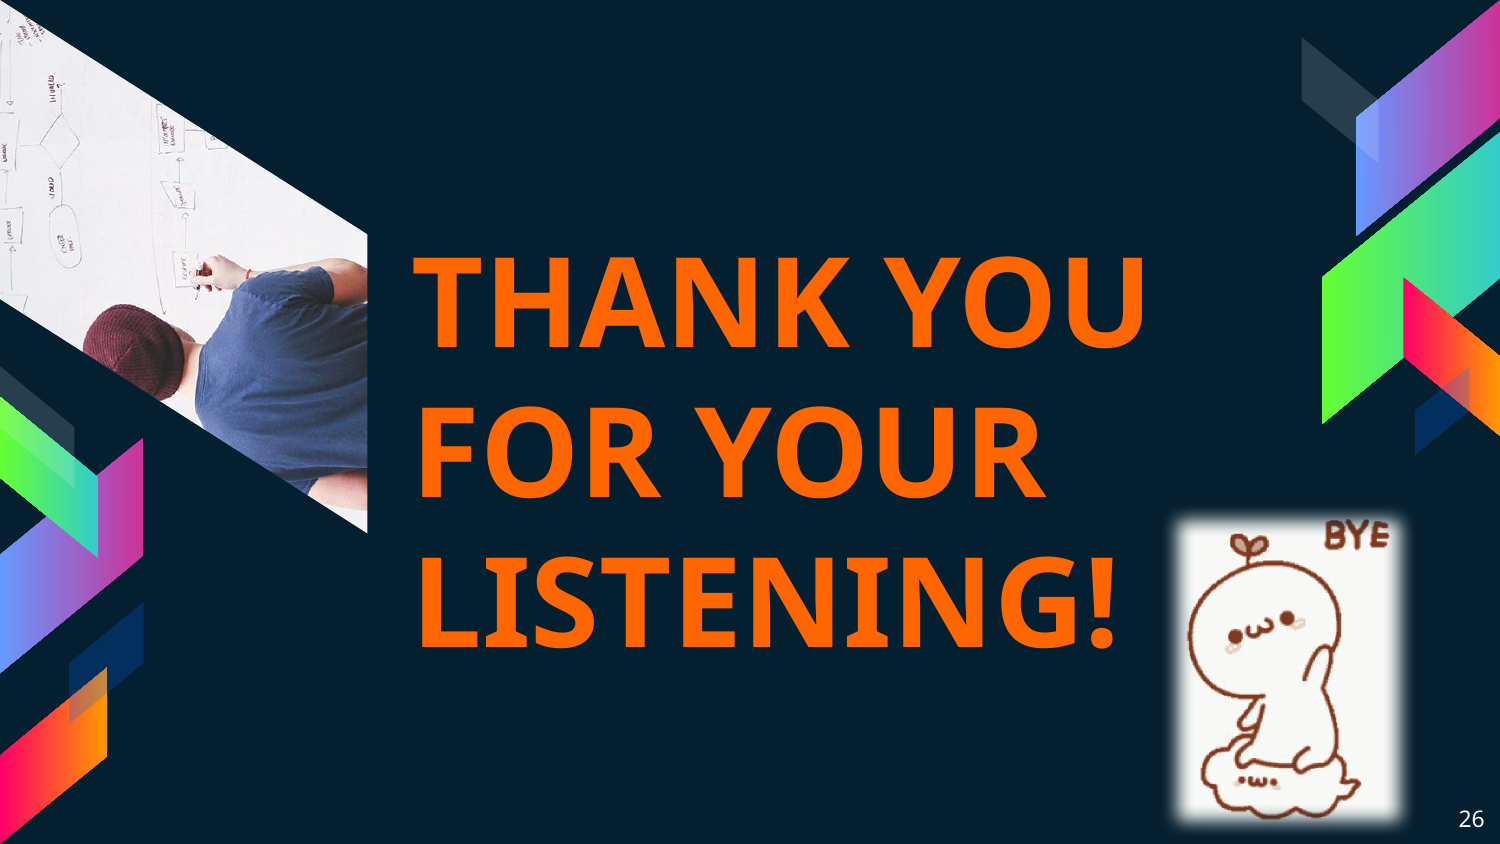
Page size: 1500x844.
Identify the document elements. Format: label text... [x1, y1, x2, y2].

picture [0, 0, 451, 534]
title THANK YOU FOR YOUR LISTENING! [396, 497, 1213, 688]
picture [1158, 502, 1418, 840]
slide_number 26 [1419, 789, 1500, 844]
